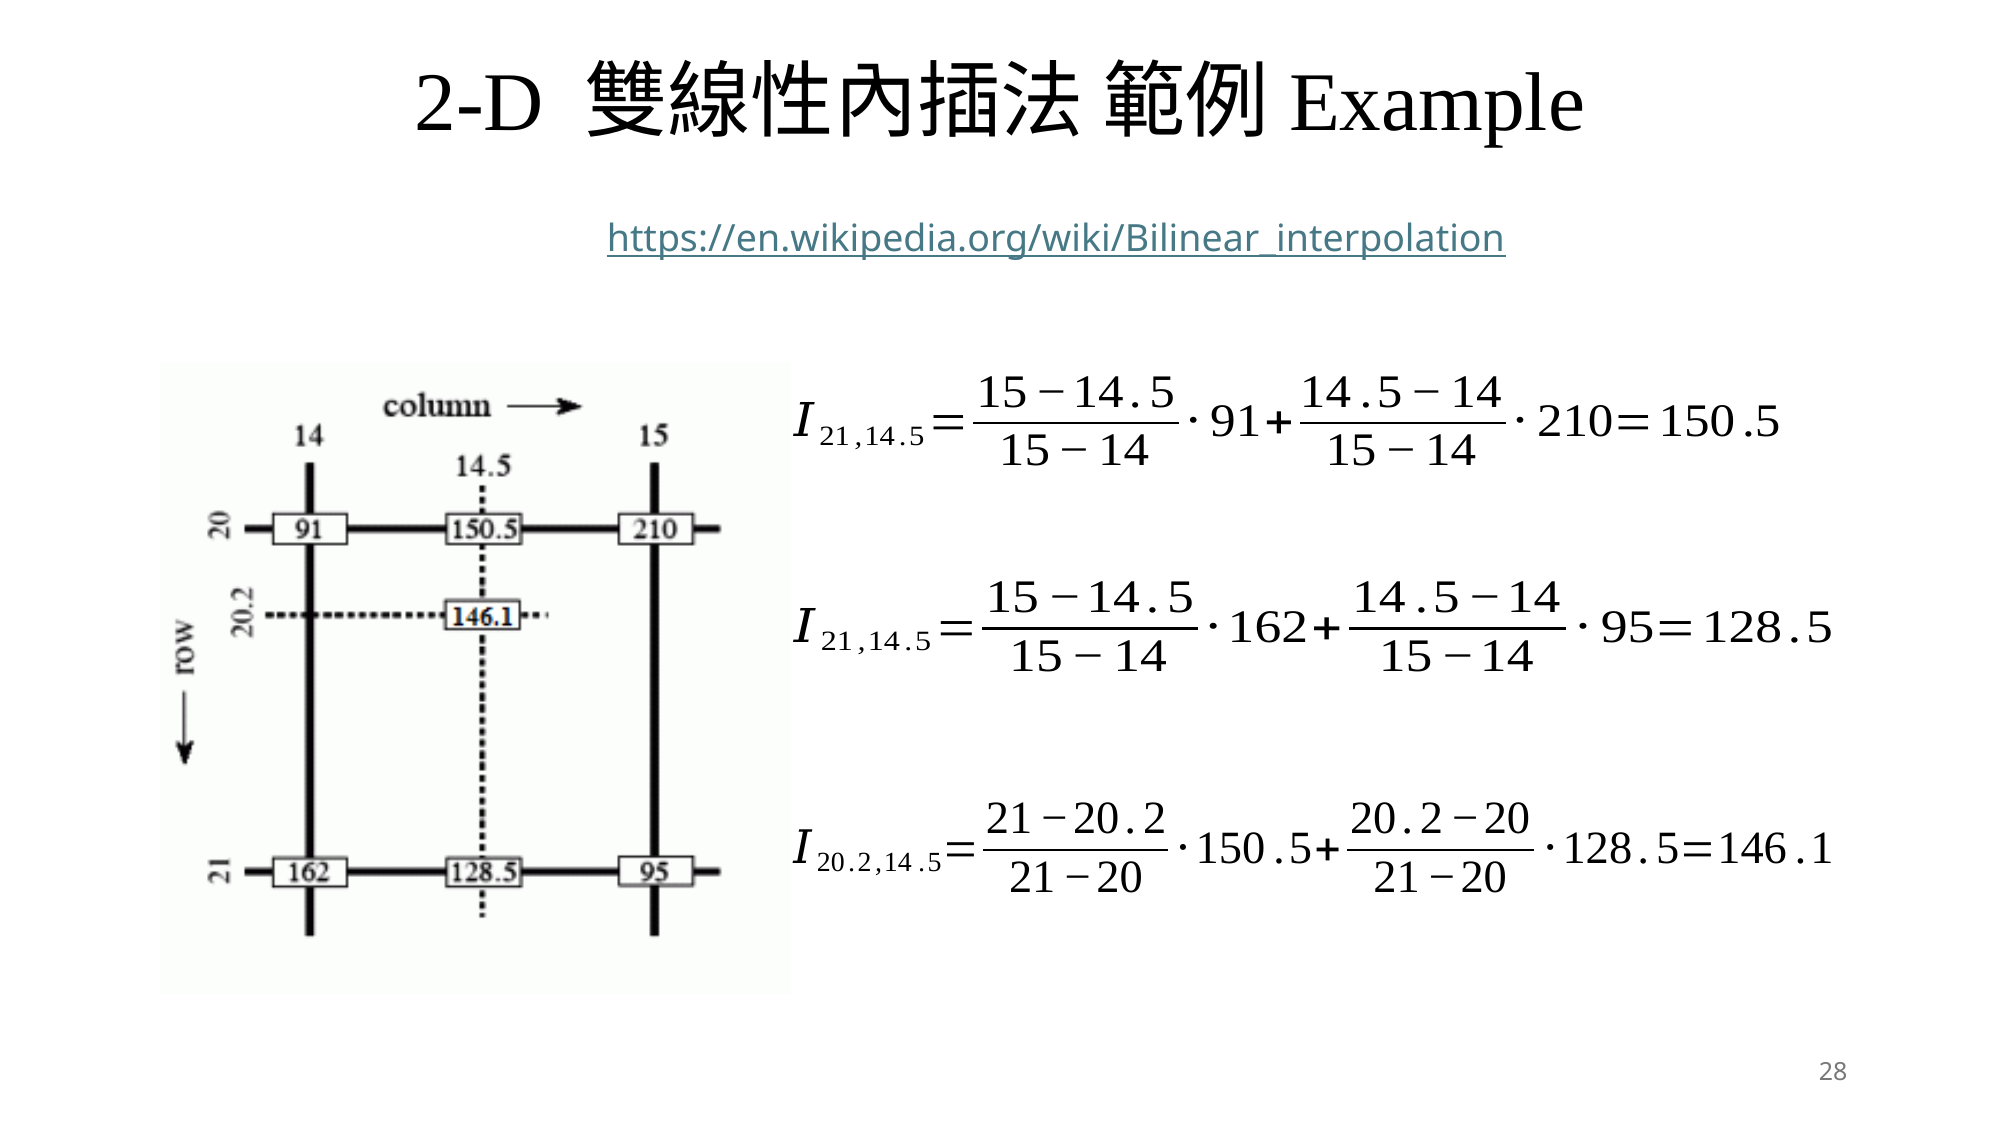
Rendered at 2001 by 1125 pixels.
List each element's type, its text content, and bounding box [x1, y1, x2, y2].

picture [160, 361, 791, 995]
slide_number 28 [1412, 1042, 1863, 1103]
text_box 2-D 雙線性內插法 範例Example [0, 39, 2000, 155]
text_box https://en.wikipedia.org/wiki/Bilinear_interpolation [592, 206, 1593, 273]
